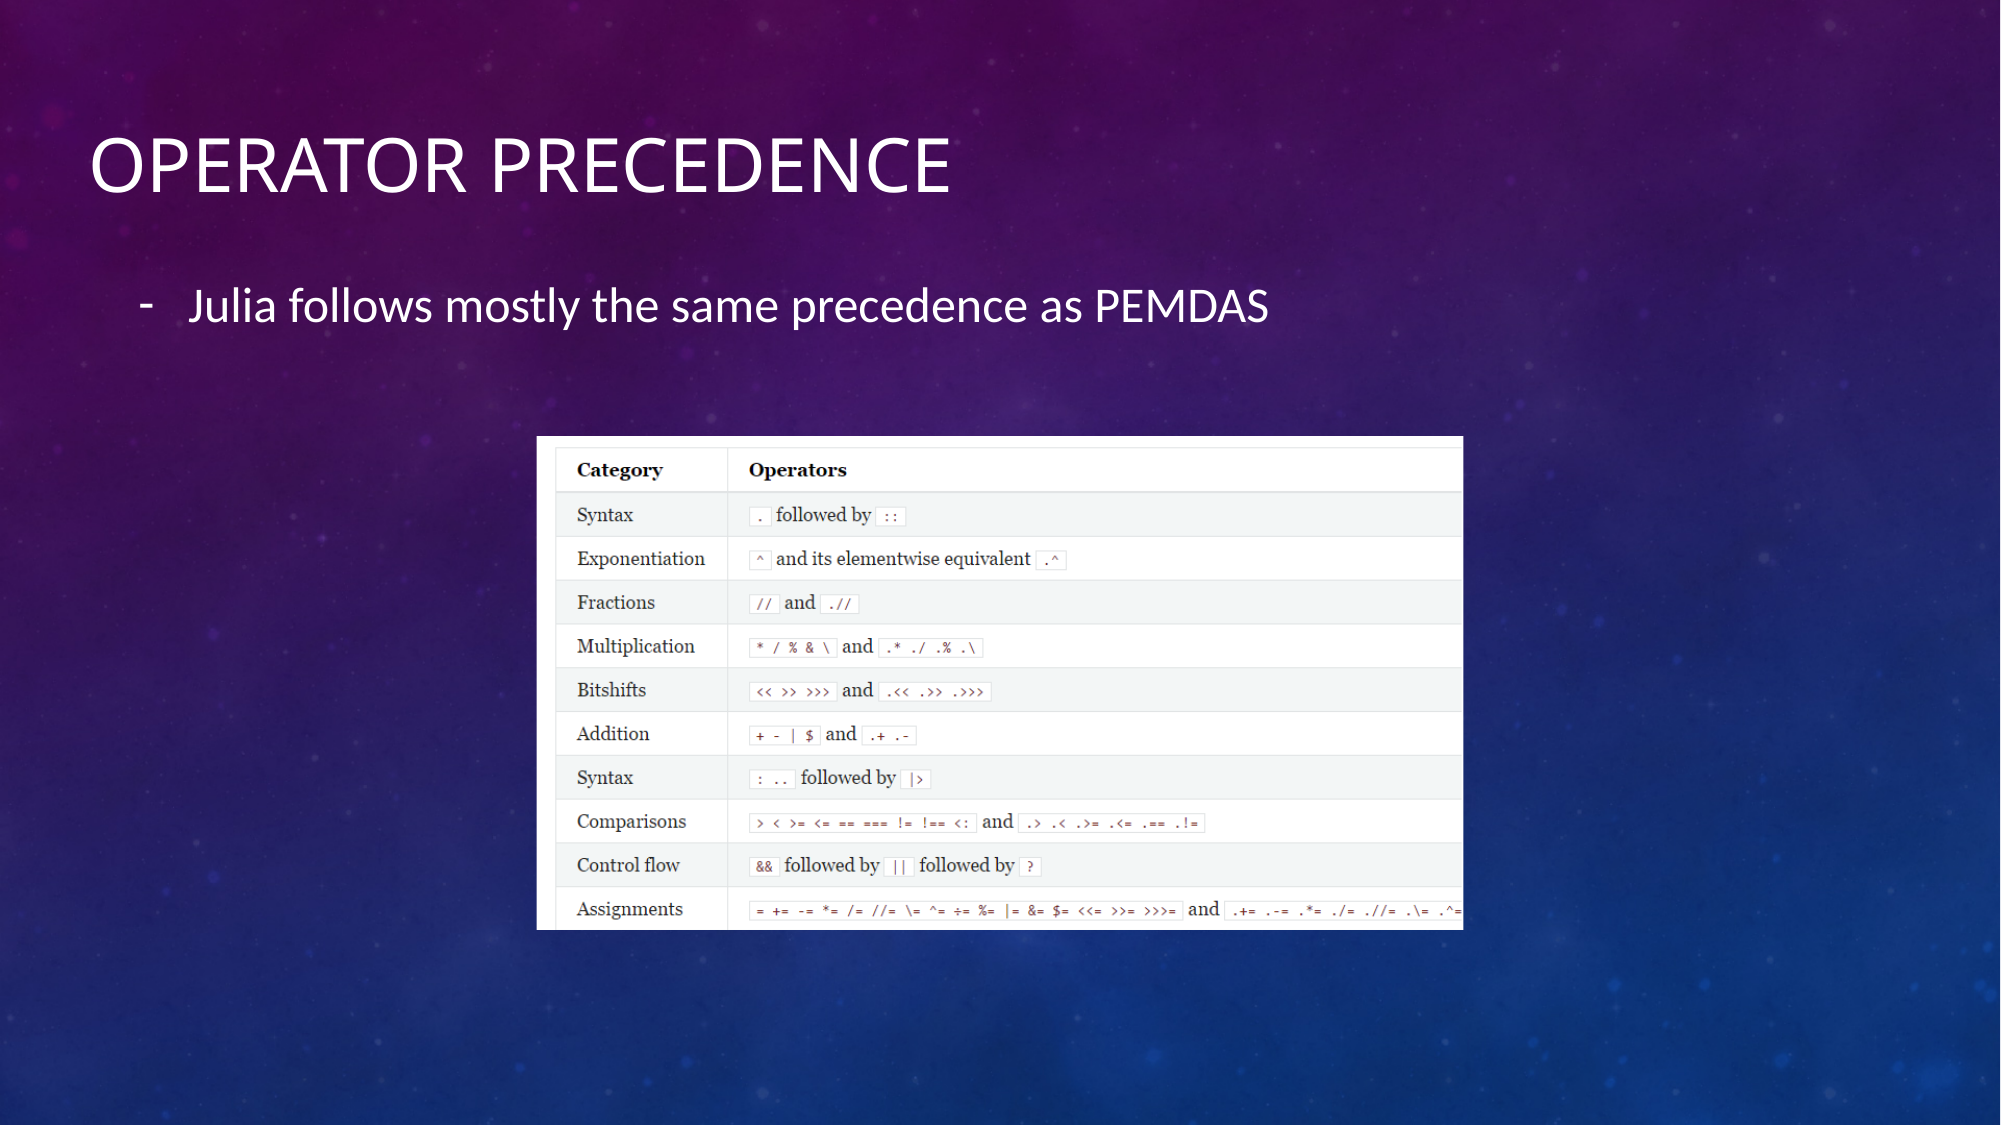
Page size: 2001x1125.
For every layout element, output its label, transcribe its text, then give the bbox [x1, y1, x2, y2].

list Julia follows mostly the same precedence as PEMDAS [68, 252, 1932, 1000]
picture [0, 0, 2001, 1125]
title Operator Precedence [68, 97, 1932, 223]
